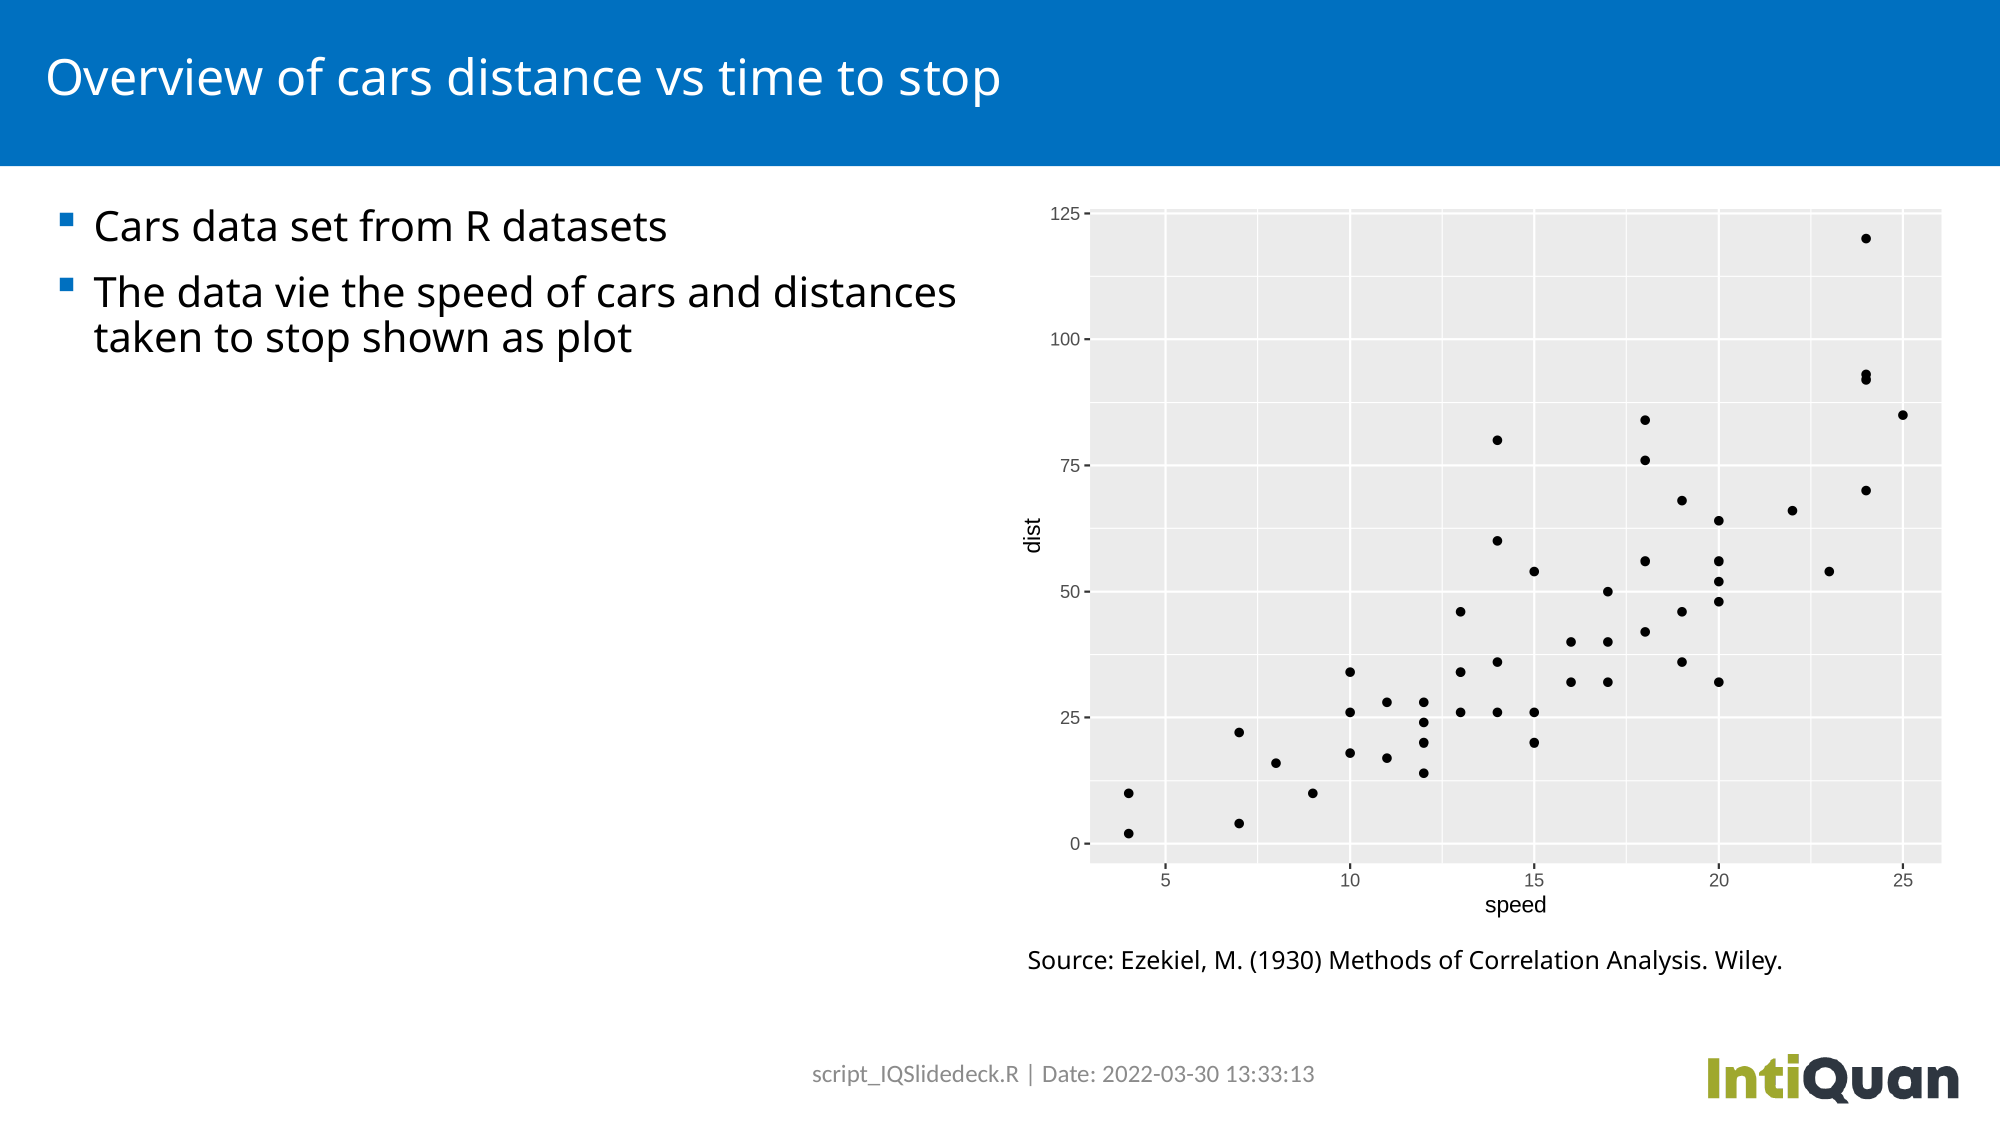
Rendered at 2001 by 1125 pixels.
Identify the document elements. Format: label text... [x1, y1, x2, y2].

title Overview of cars distance vs time to stop [0, 0, 2000, 167]
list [1012, 197, 1952, 928]
list Source: Ezekiel, M. (1930) Methods of Correlation Analysis. Wiley. [1012, 940, 1953, 1014]
picture [1704, 1048, 1959, 1110]
footer script_IQSlidedeck.R | Date: 2022-03-30 13:33:13 [449, 1042, 1679, 1103]
list Cars data set from R datasets The data vie the speed of cars and distances taken to stop shown as plot [41, 197, 988, 1014]
